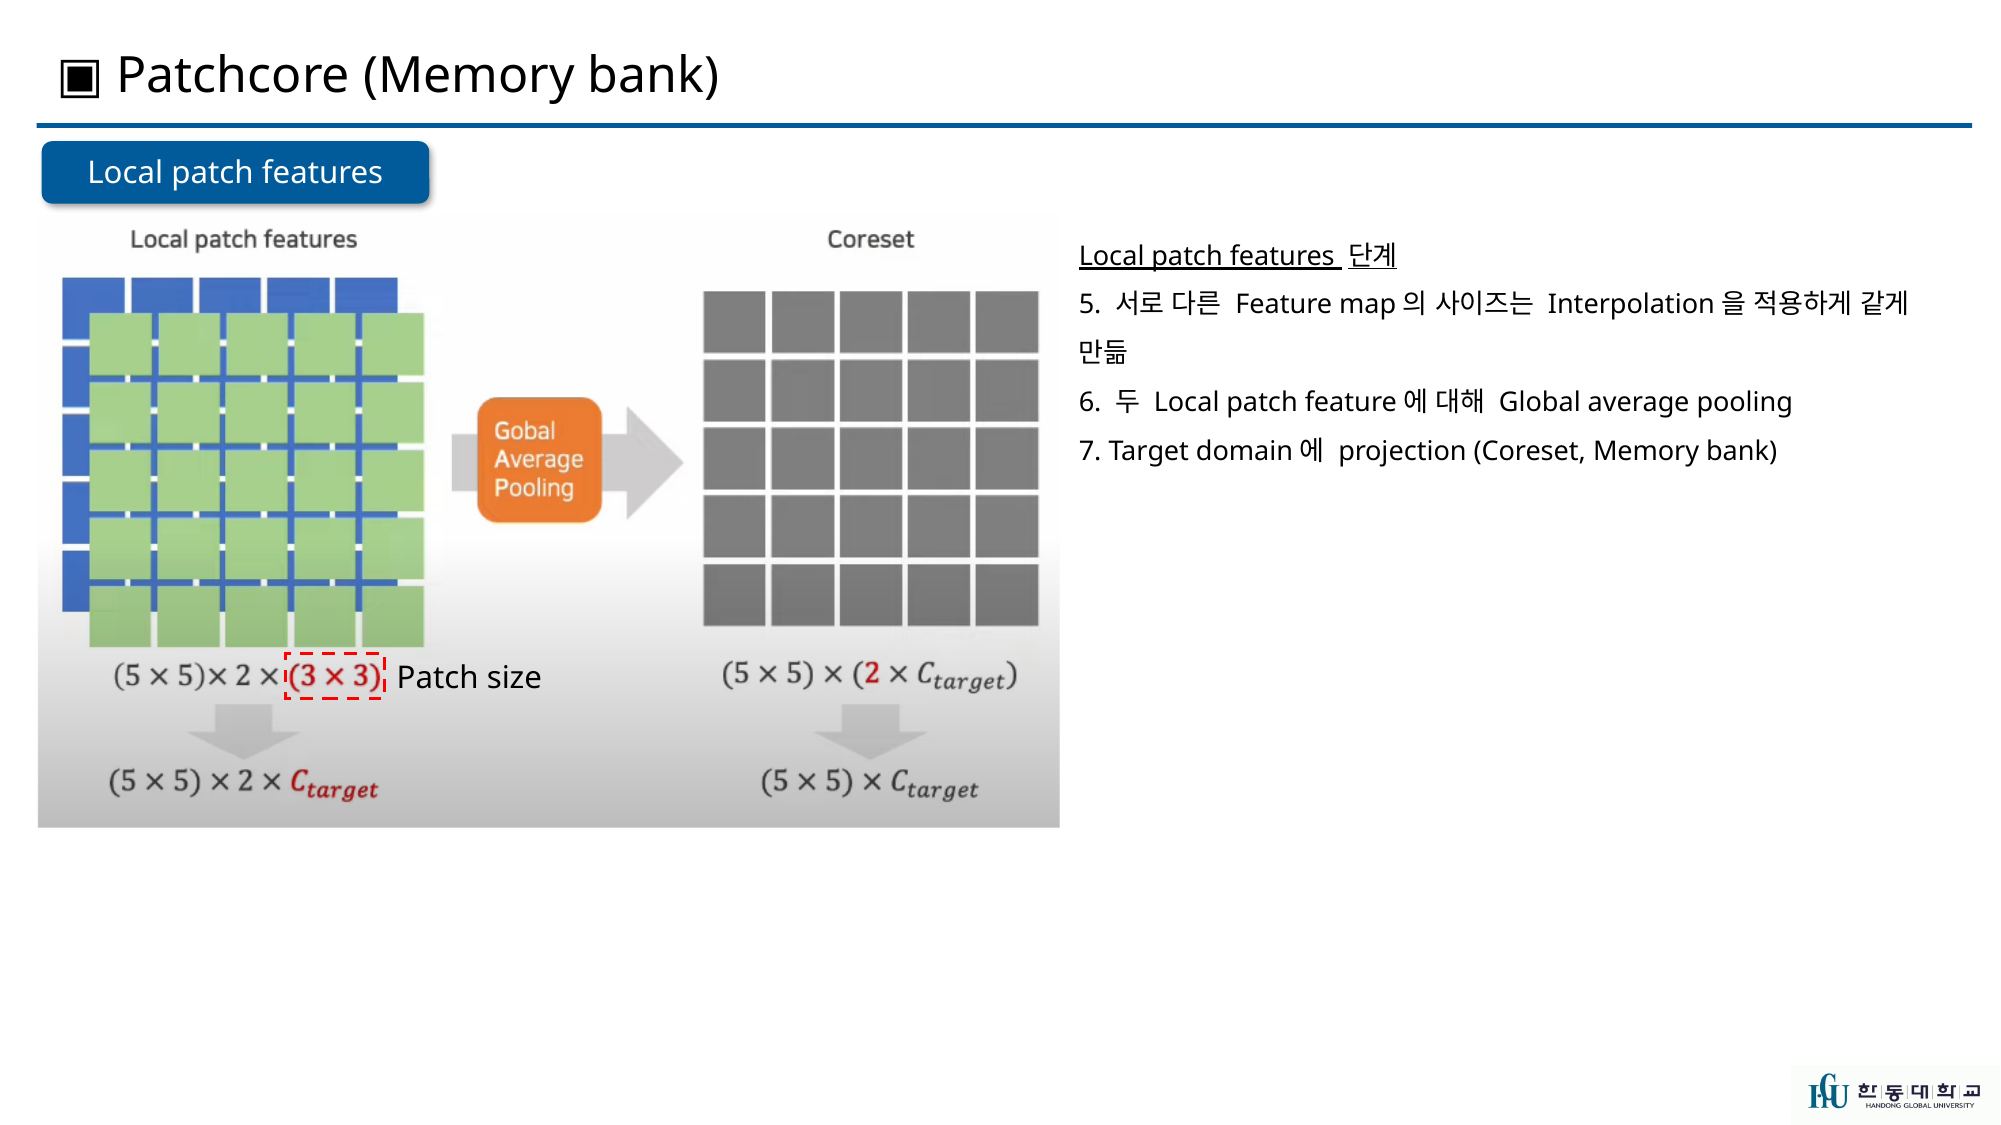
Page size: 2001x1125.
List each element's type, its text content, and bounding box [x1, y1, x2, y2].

picture [30, 214, 1064, 832]
text_box ▣ Patchcore (Memory bank) [41, 35, 1027, 110]
picture [1791, 1065, 2000, 1125]
text_box Local patch features 단계 5. 서로 다른 Feature map의 사이즈는 Interpolation을 적용하게 같게 만듦 6. 두 Local patch feature에 대해 Global average pooling 7. Target domain에 projection (Coreset, Memory bank) [1064, 214, 1970, 473]
text_box Local patch features [41, 141, 430, 204]
